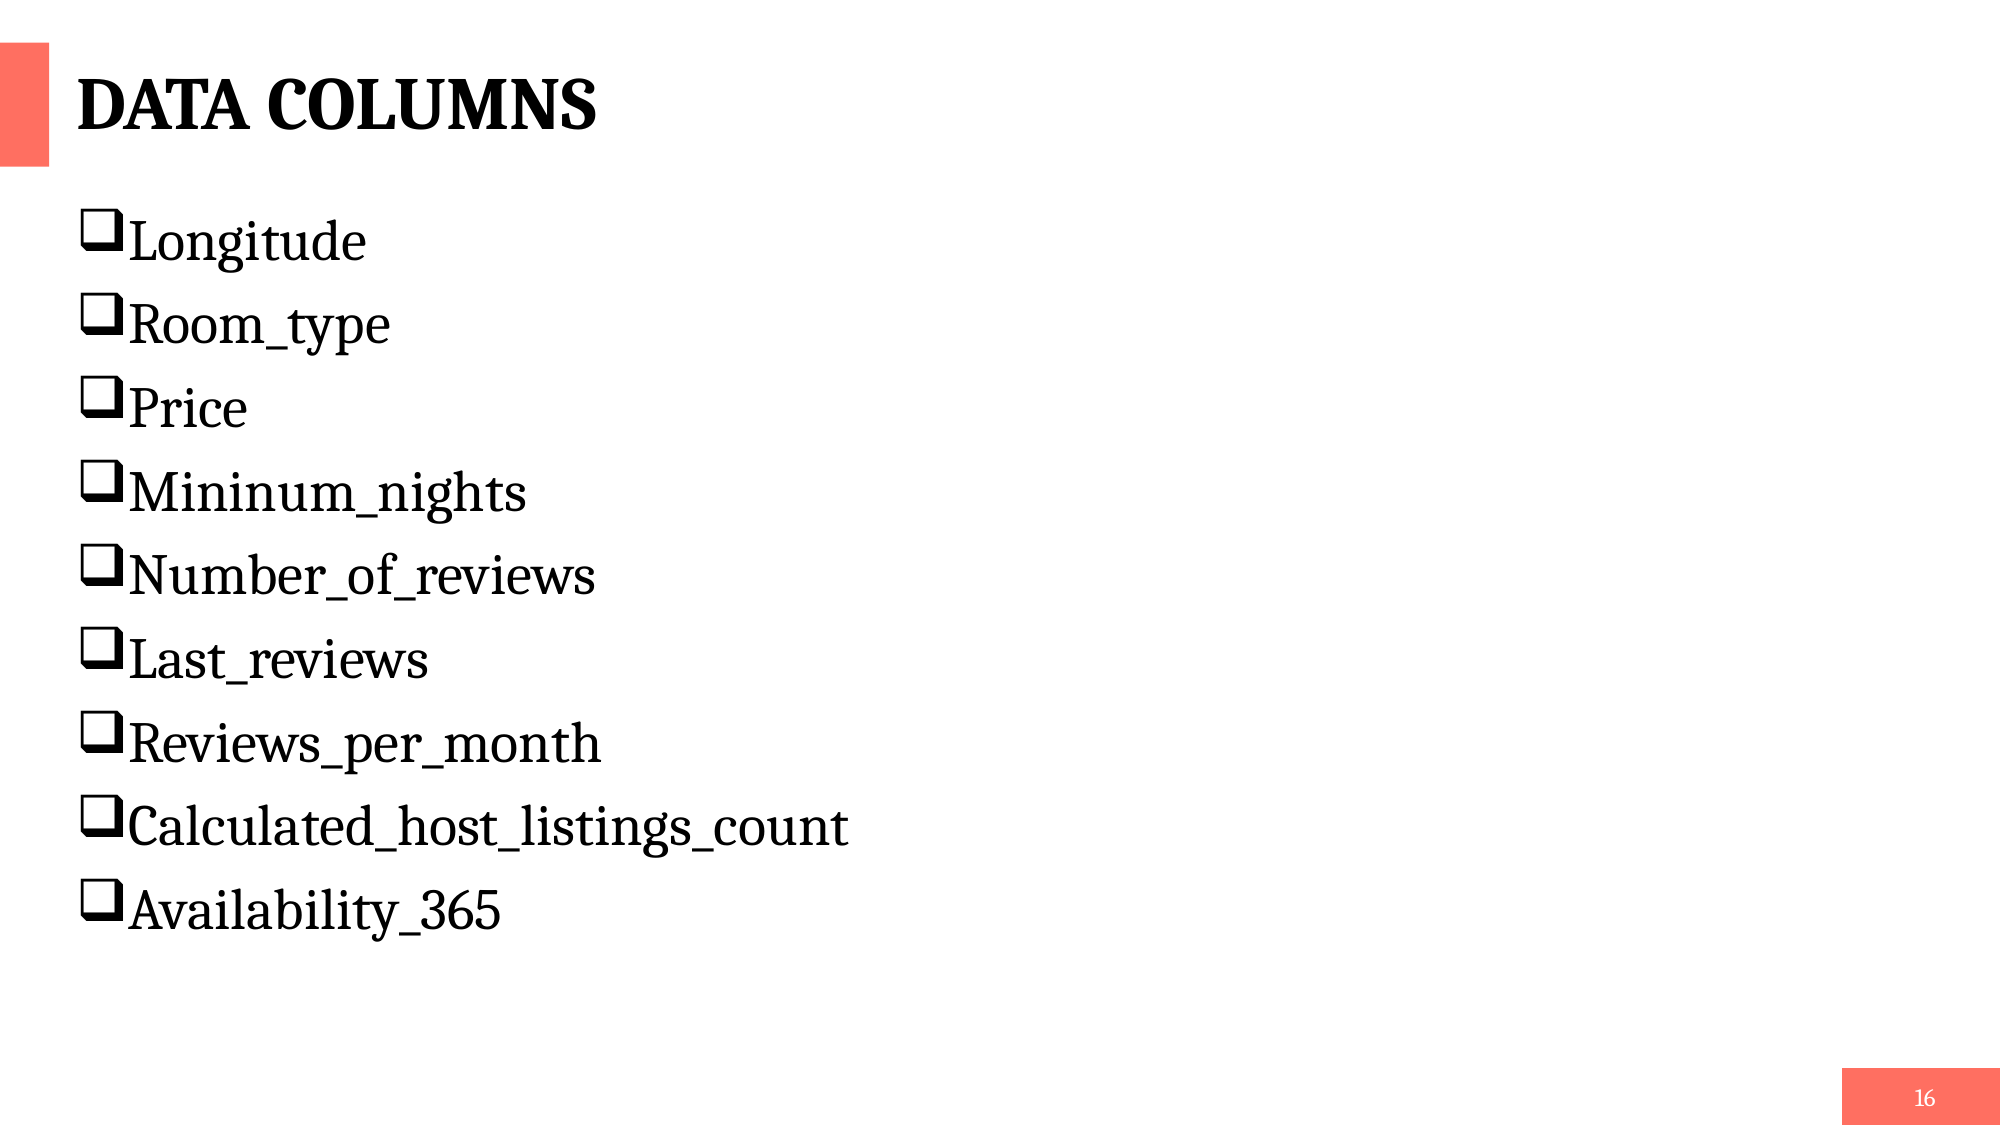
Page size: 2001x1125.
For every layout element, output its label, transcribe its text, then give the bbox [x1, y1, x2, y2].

title DATA COLUMNS [60, 42, 1951, 168]
slide_number 16 [1889, 1079, 1951, 1114]
list Longitude Room_type Price Mininum_nights Number_of_reviews Last_reviews Reviews_per_month Calculated_host_listings_count Availability_365 [60, 202, 1951, 1014]
